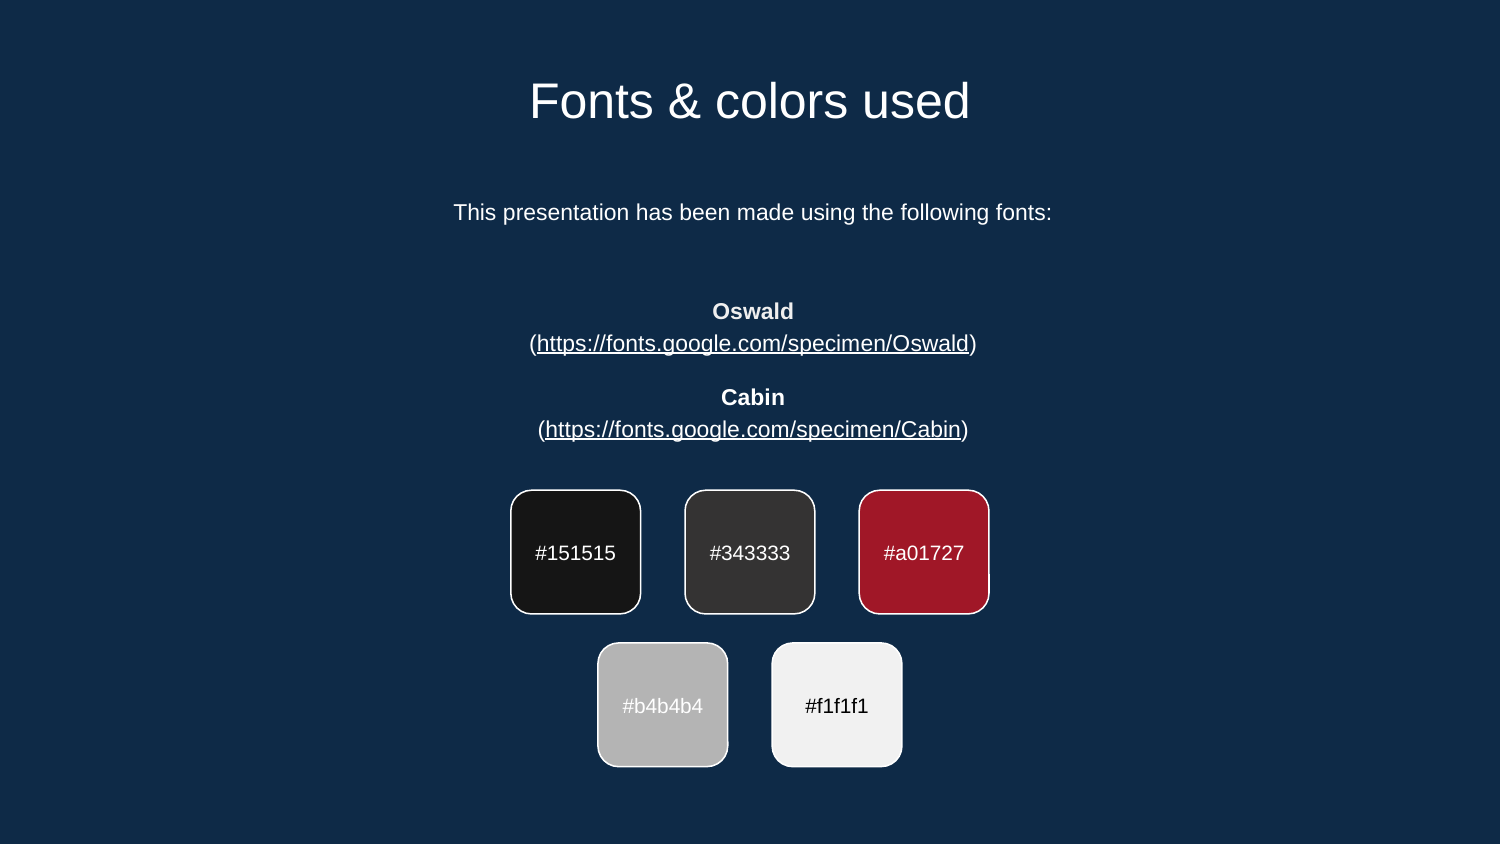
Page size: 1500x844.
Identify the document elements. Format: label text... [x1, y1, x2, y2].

text_box This presentation has been made using the following fonts: [175, 178, 1332, 251]
title Fonts & colors used [171, 53, 1328, 133]
text_box Oswald (https://fonts.google.com/specimen/Oswald) Cabin (https://fonts.google.com/specimen/Cabin) [175, 264, 1332, 470]
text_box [510, 489, 990, 767]
